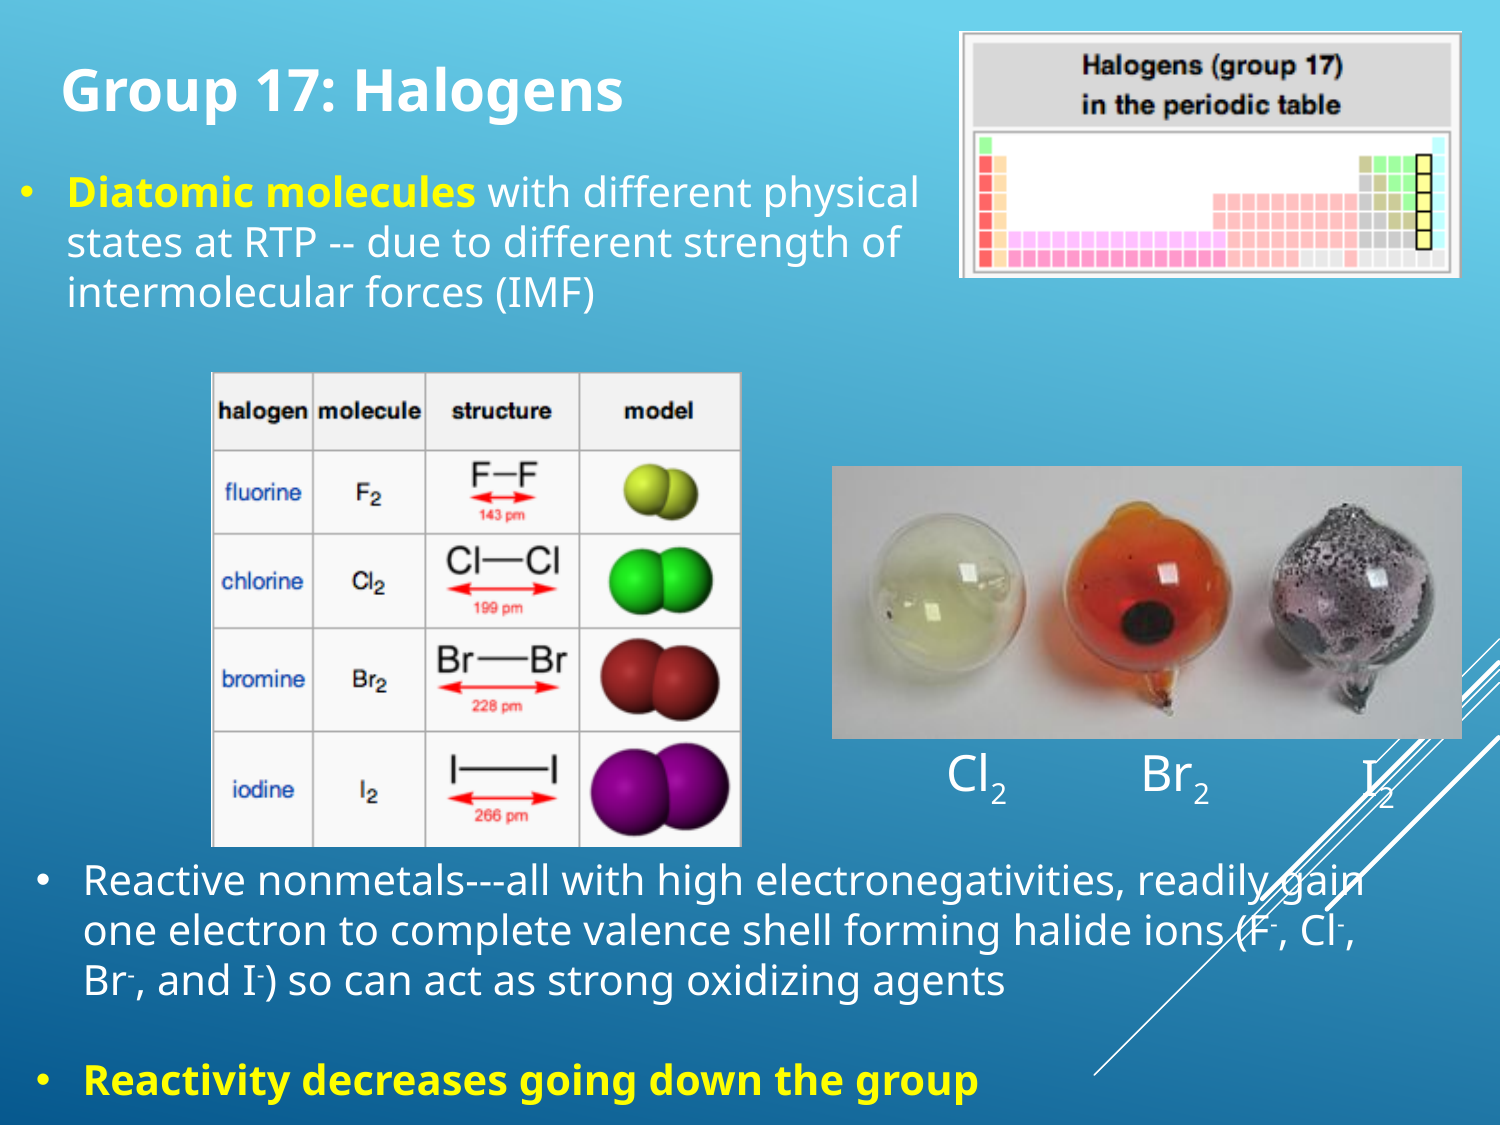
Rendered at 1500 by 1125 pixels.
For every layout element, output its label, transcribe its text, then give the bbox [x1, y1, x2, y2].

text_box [832, 466, 1462, 815]
picture [211, 371, 743, 847]
text_box Diatomic molecules with different physical states at RTP -- due to different strength of intermolecular forces (IMF) [4, 158, 949, 824]
picture [958, 31, 1462, 278]
text_box Reactive nonmetals---all with high electronegativities, readily gain one electron to complete valence shell forming halide ions (F-, Cl-, Br-, and I-) so can act as strong oxidizing agents Reactivity decreases going down the group [21, 846, 1444, 1112]
text_box Group 17: Halogens [45, 45, 640, 131]
